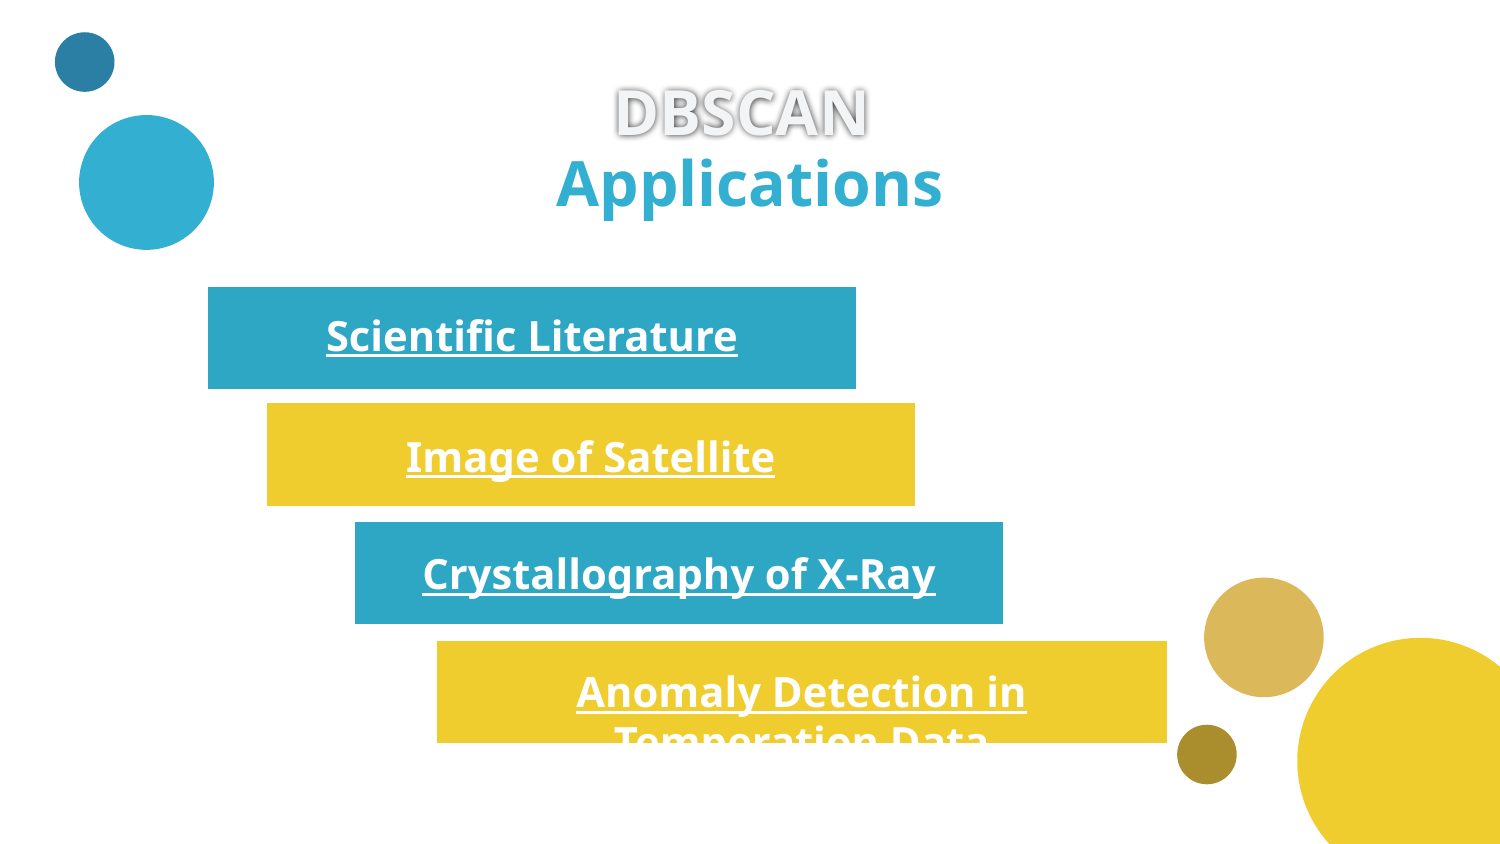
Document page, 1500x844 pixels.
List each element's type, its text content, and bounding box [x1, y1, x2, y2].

text_box Crystallography of X-Ray [384, 532, 974, 613]
text_box Anomaly Detection in Temperation Data [432, 650, 1171, 781]
text_box Scientific Literature [247, 294, 817, 375]
text_box [436, 640, 1168, 650]
title Applications [114, 128, 1386, 223]
text_box [207, 286, 857, 391]
title DBSCAN [566, 57, 934, 164]
text_box [354, 521, 1004, 626]
text_box [266, 402, 916, 507]
text_box Image of Satellite [285, 415, 896, 496]
